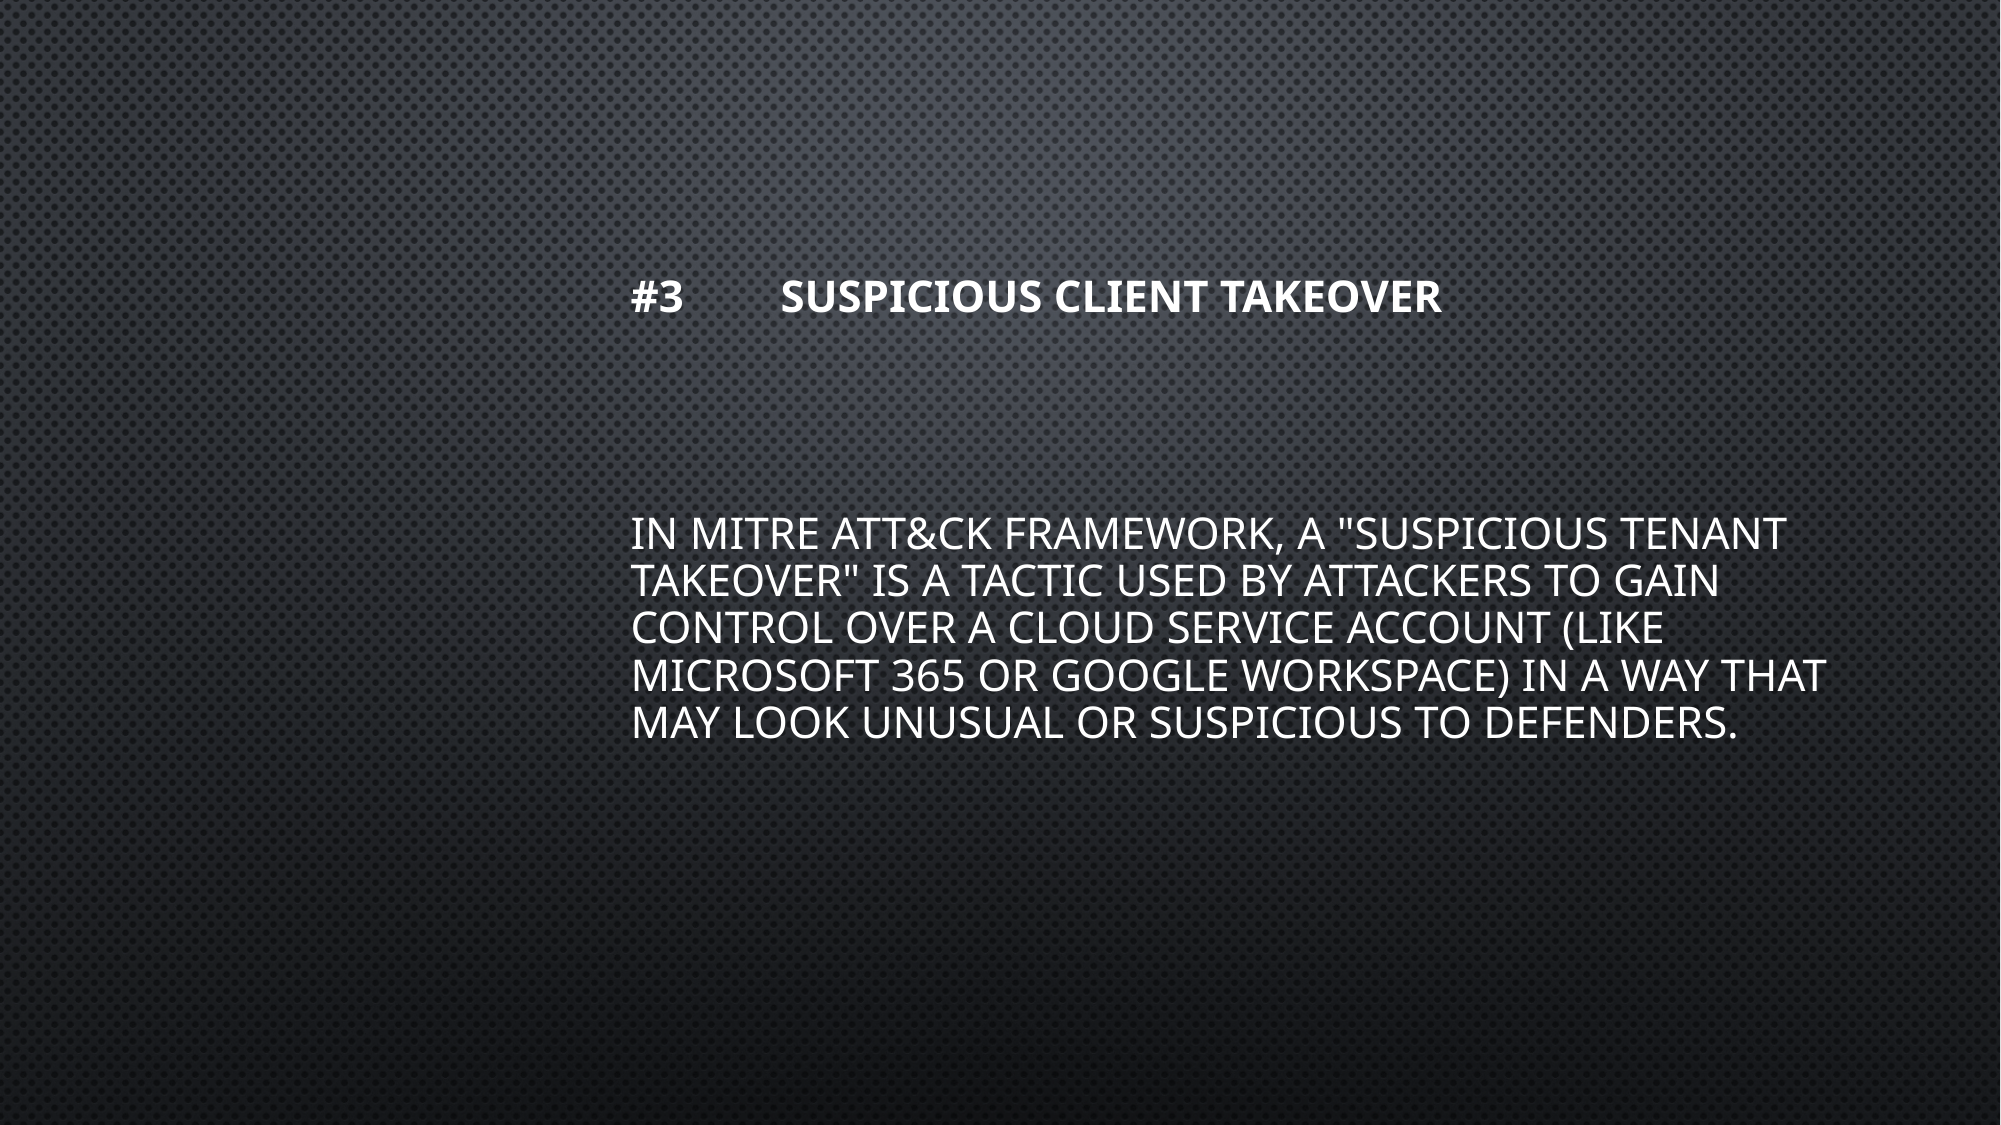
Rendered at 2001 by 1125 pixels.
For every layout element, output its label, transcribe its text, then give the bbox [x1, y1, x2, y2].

title #3 Suspicious client takeover In MITRE ATT&CK framework, a "Suspicious Tenant Takeover" is a tactic used by attackers to gain control over a cloud service account (like Microsoft 365 or Google Workspace) in a way that may look unusual or suspicious to defenders. [615, 105, 1895, 808]
